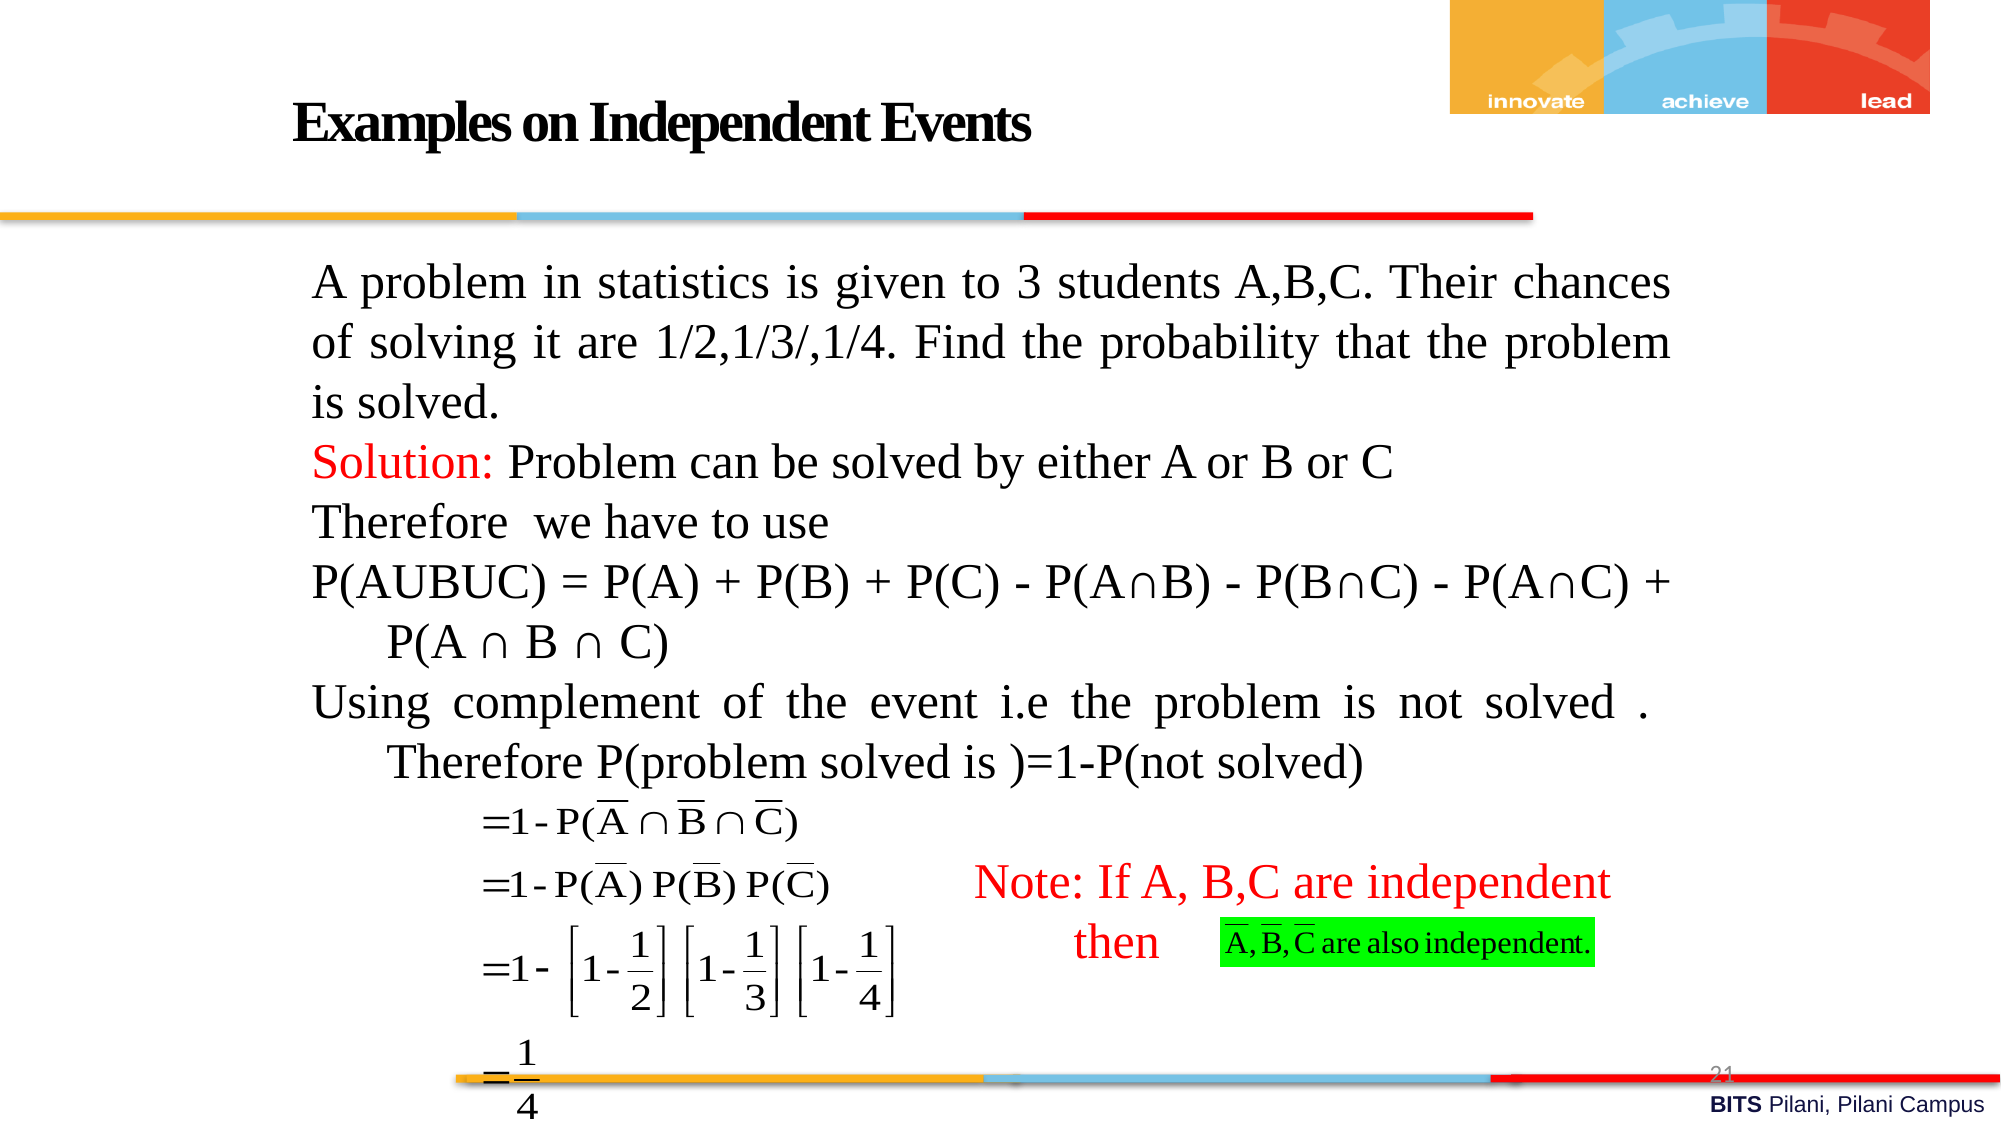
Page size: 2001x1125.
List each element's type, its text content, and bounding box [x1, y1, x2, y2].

slide_number 21 [1400, 1042, 1750, 1103]
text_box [1219, 916, 1596, 967]
list Examples on Independent Events [258, 24, 1296, 213]
picture [1449, 0, 1930, 114]
text_box A problem in statistics is given to 3 students A,B,C. Their chances of solving it are 1/2,1/3/,1/4. Find the probability that the problem is solved. Solution: Problem can be solved by either A or B or C Therefore we have to use P(AUBUC) = P(A) + P(B) + P(C) - P(A∩B) - P(B∩C) - P(A∩C) + P(A ∩ B ∩ C) Using complement of the event i.e the problem is not solved . Therefore P(problem solved is )=1-P(not solved) Note: If A, B,C are independent then [296, 241, 1688, 1036]
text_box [474, 795, 908, 1125]
